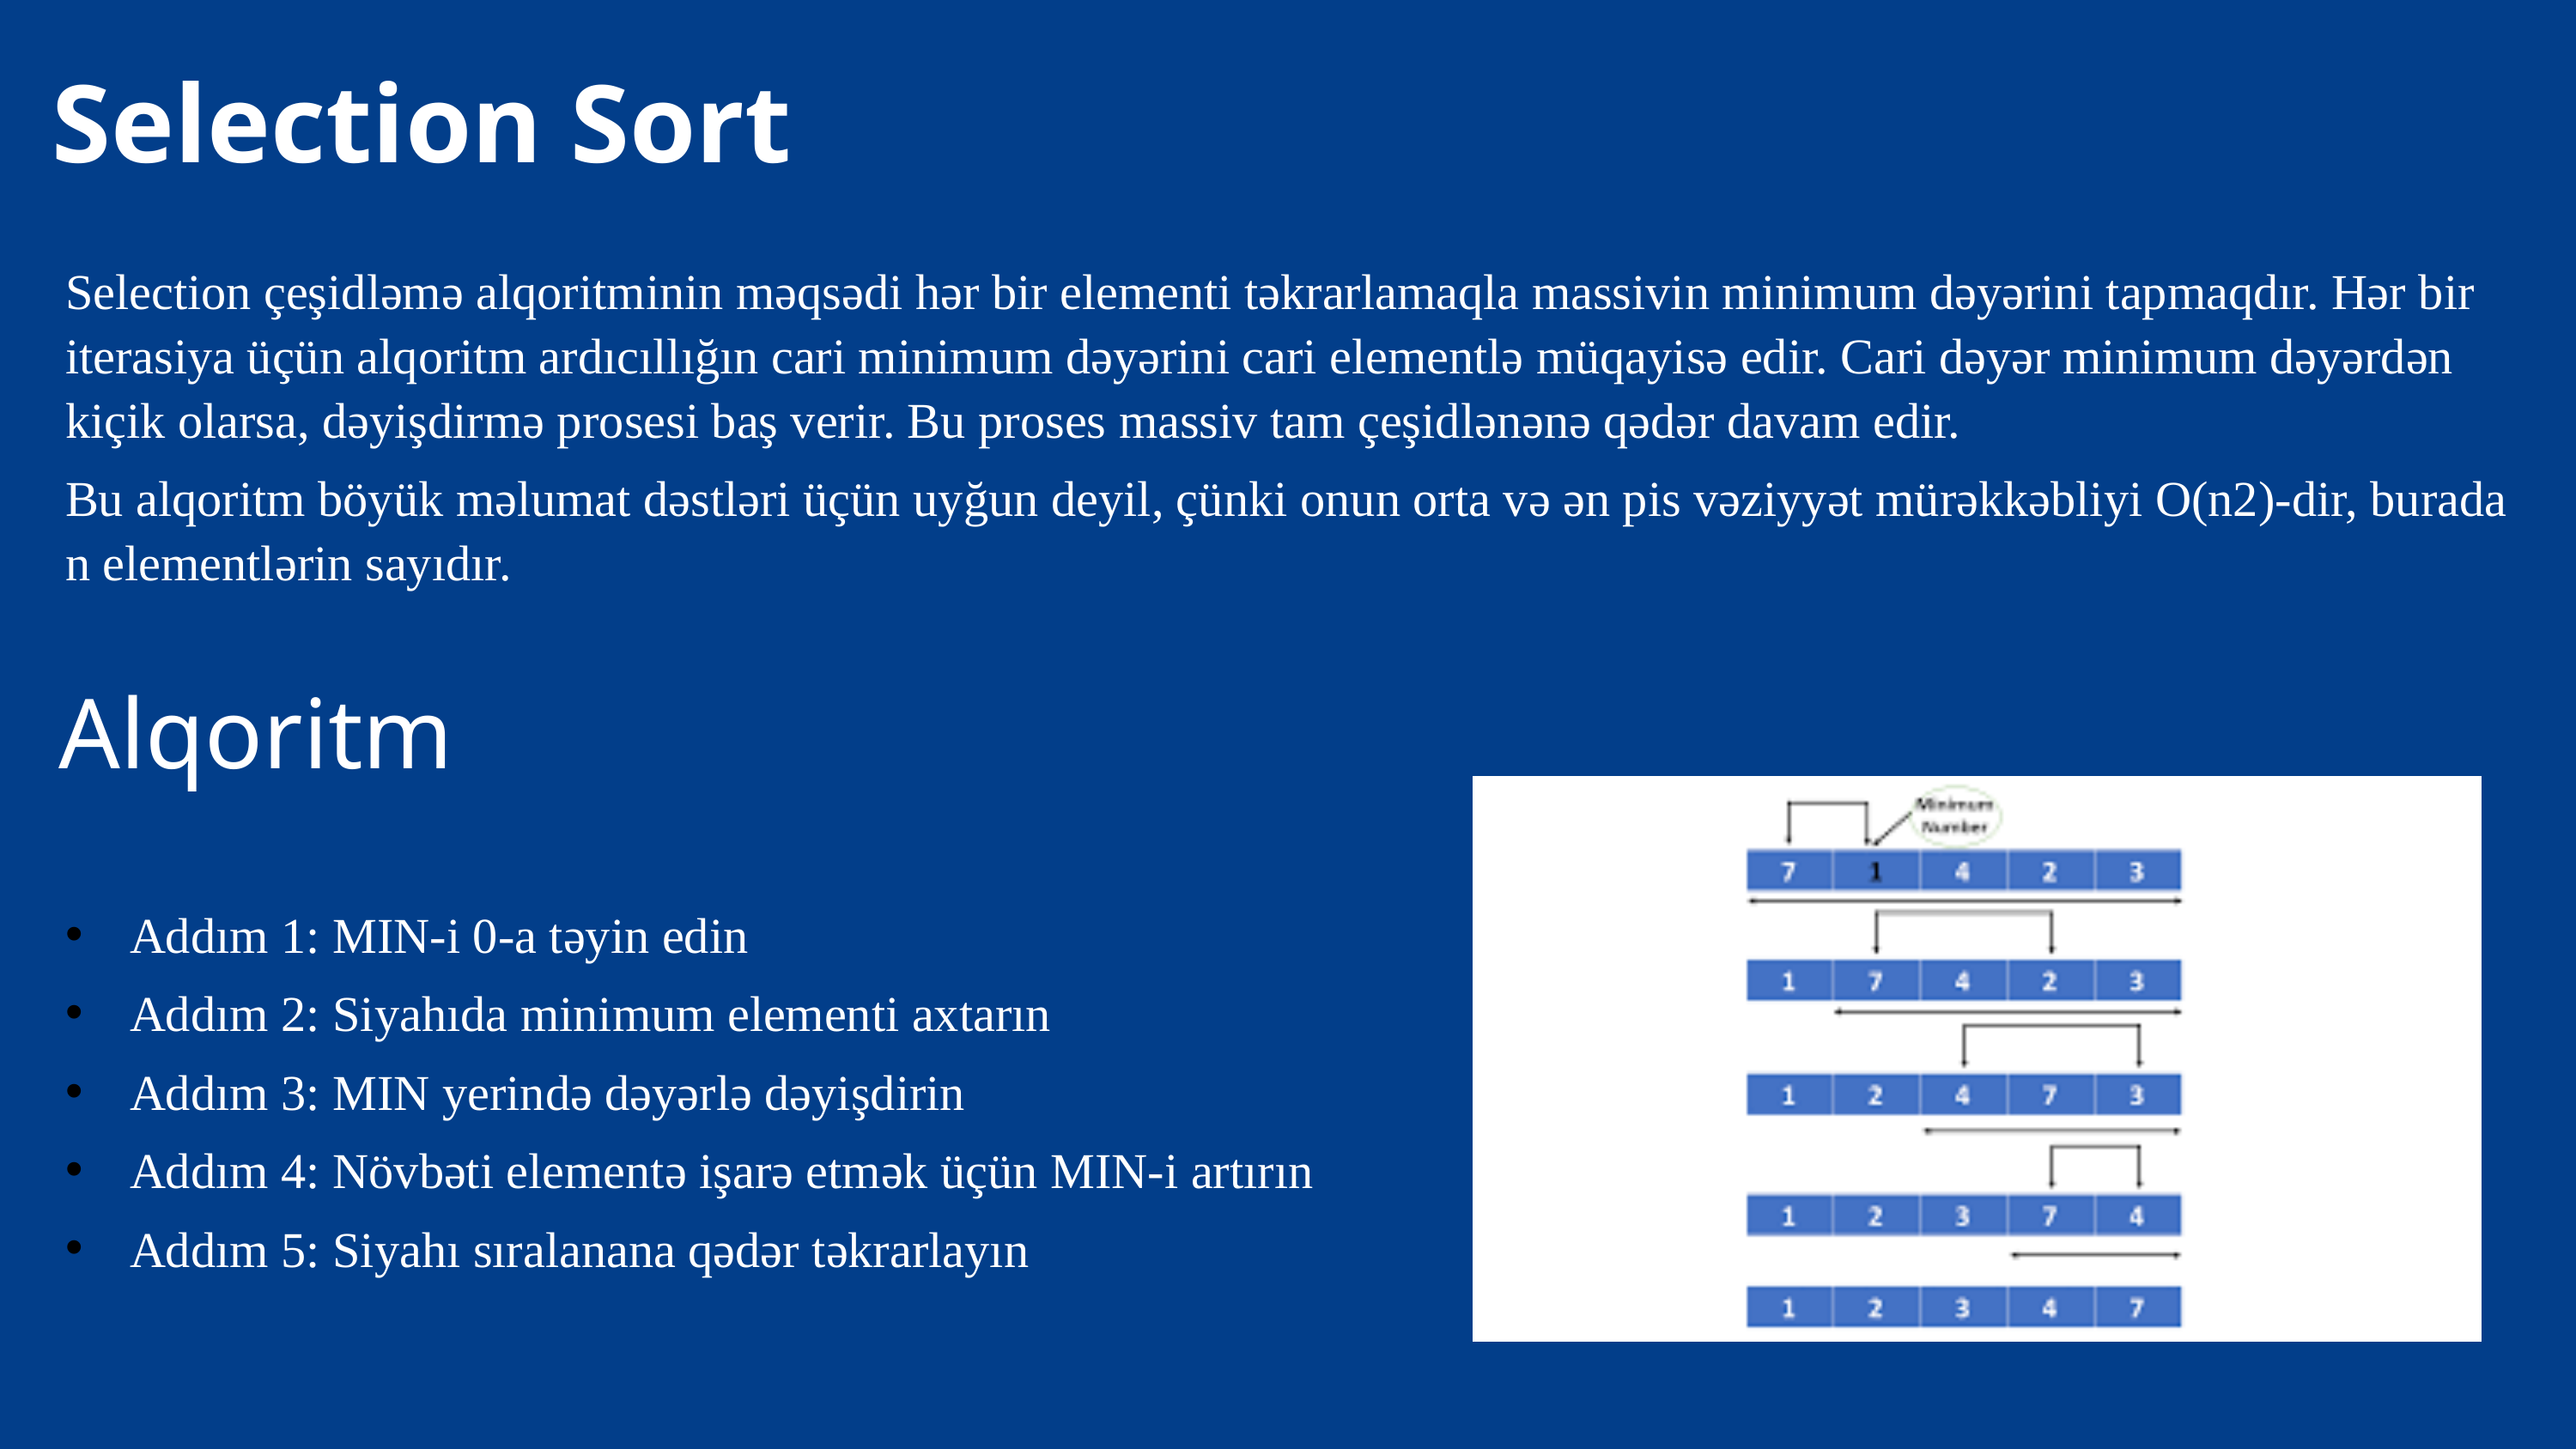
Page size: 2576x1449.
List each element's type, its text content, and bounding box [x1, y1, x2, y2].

picture [1473, 776, 2482, 1342]
text_box Selection Sort [39, 49, 805, 191]
text_box Addım 1: MIN-i 0-a təyin edin Addım 2: Siyahıda minimum elementi axtarın Addım 3: MIN yerində dəyərlə dəyişdirin Addım 4: Növbəti elementə işarə etmək üçün MIN-i artırın Addım 5: Siyahı sıralanana qədər təkrarlayın [52, 892, 1341, 1284]
text_box Selection çeşidləmə alqoritminin məqsədi hər bir elementi təkrarlamaqla massivin minimum dəyərini tapmaqdır. Hər bir iterasiya üçün alqoritm ardıcıllığın cari minimum dəyərini cari elementlə müqayisə edir. Cari dəyər minimum dəyərdən kiçik olarsa, dəyişdirmə prosesi baş verir. Bu proses massiv tam çeşidlənənə qədər davam edir. Bu alqoritm böyük məlumat dəstləri üçün uyğun deyil, çünki onun orta və ən pis vəziyyət mürəkkəbliyi Ο(n2)-dir, burada n elementlərin sayıdır. [52, 248, 2530, 597]
text_box Alqoritm [46, 658, 466, 795]
